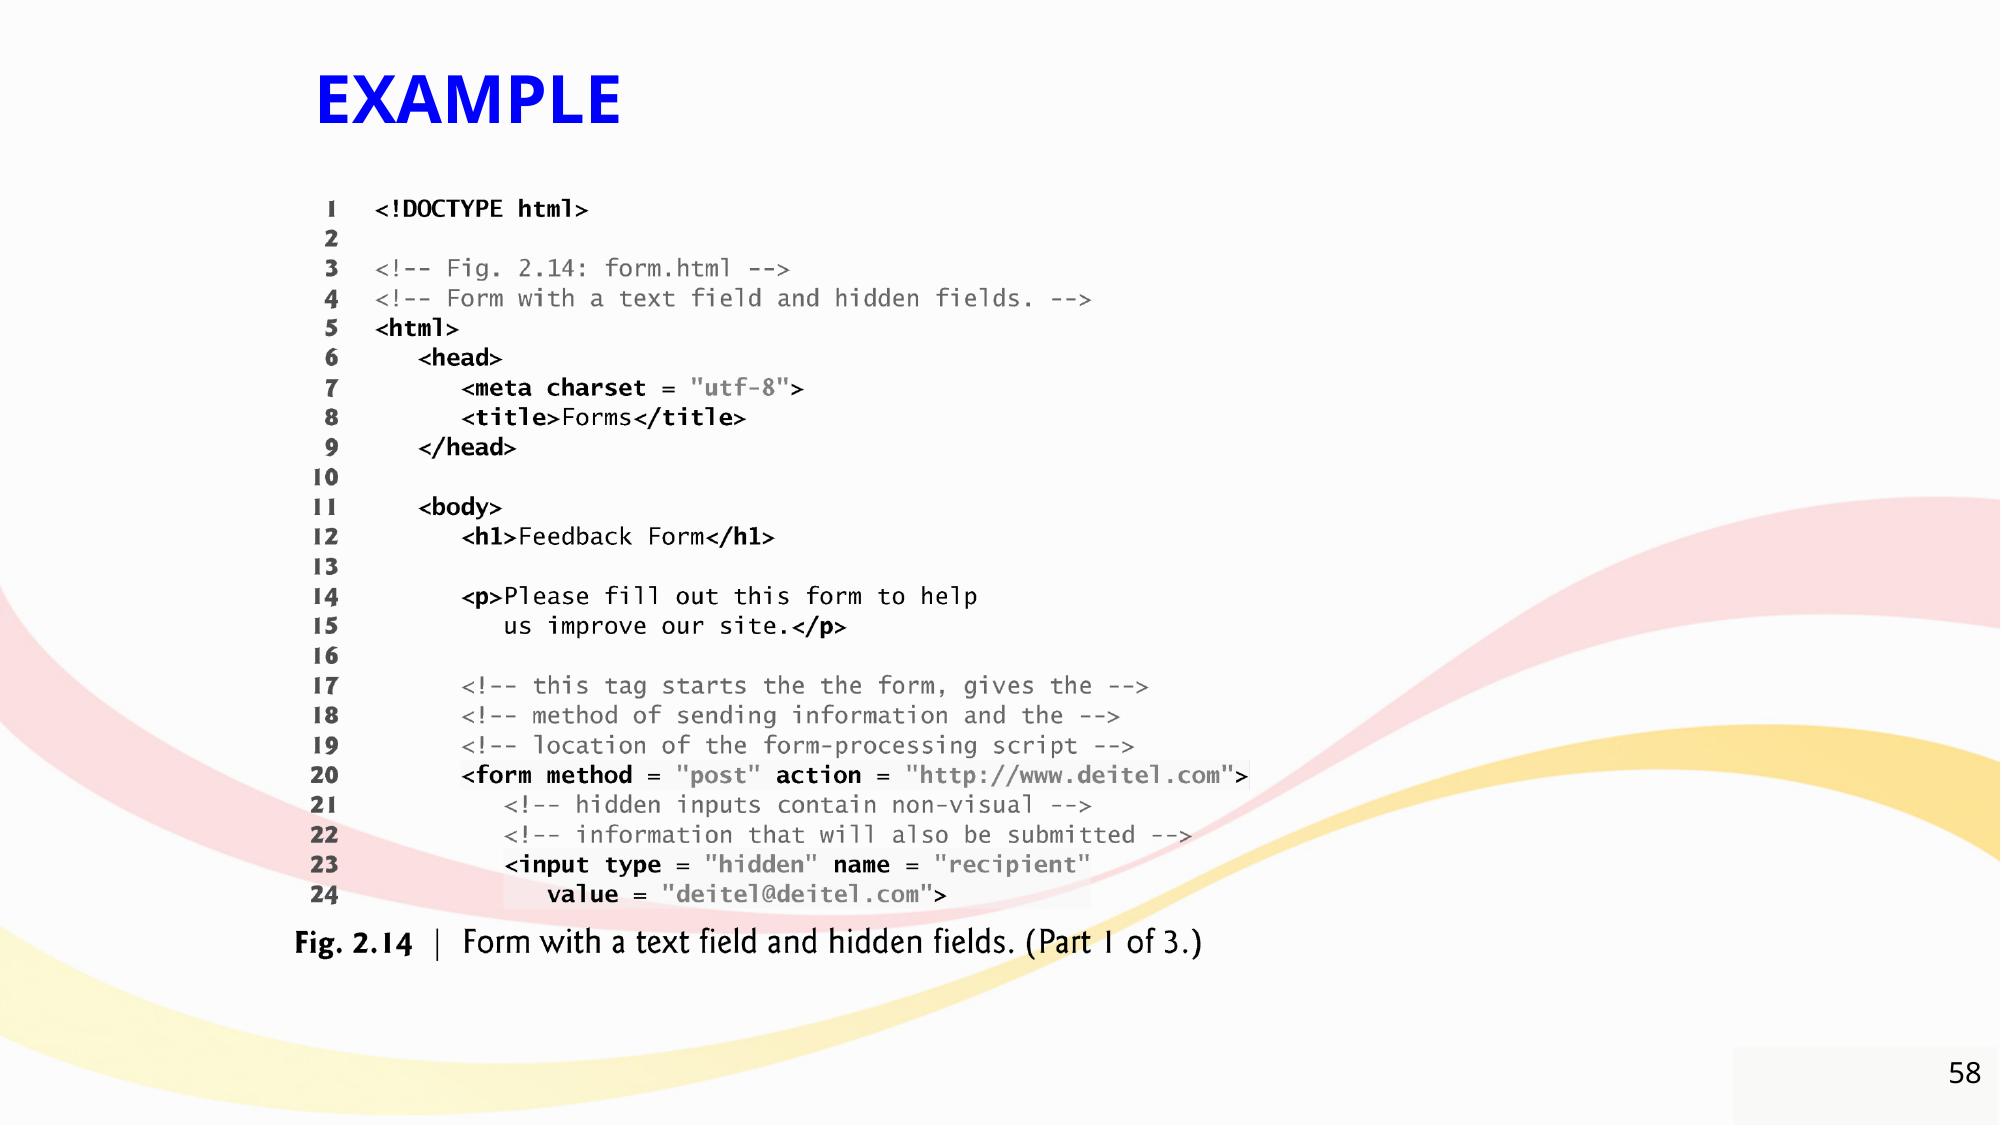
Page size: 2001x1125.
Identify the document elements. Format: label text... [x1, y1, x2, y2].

slide_number 58 [1733, 1046, 1998, 1125]
text_box EXAMPLE [300, 49, 775, 125]
picture [0, 0, 2001, 1125]
